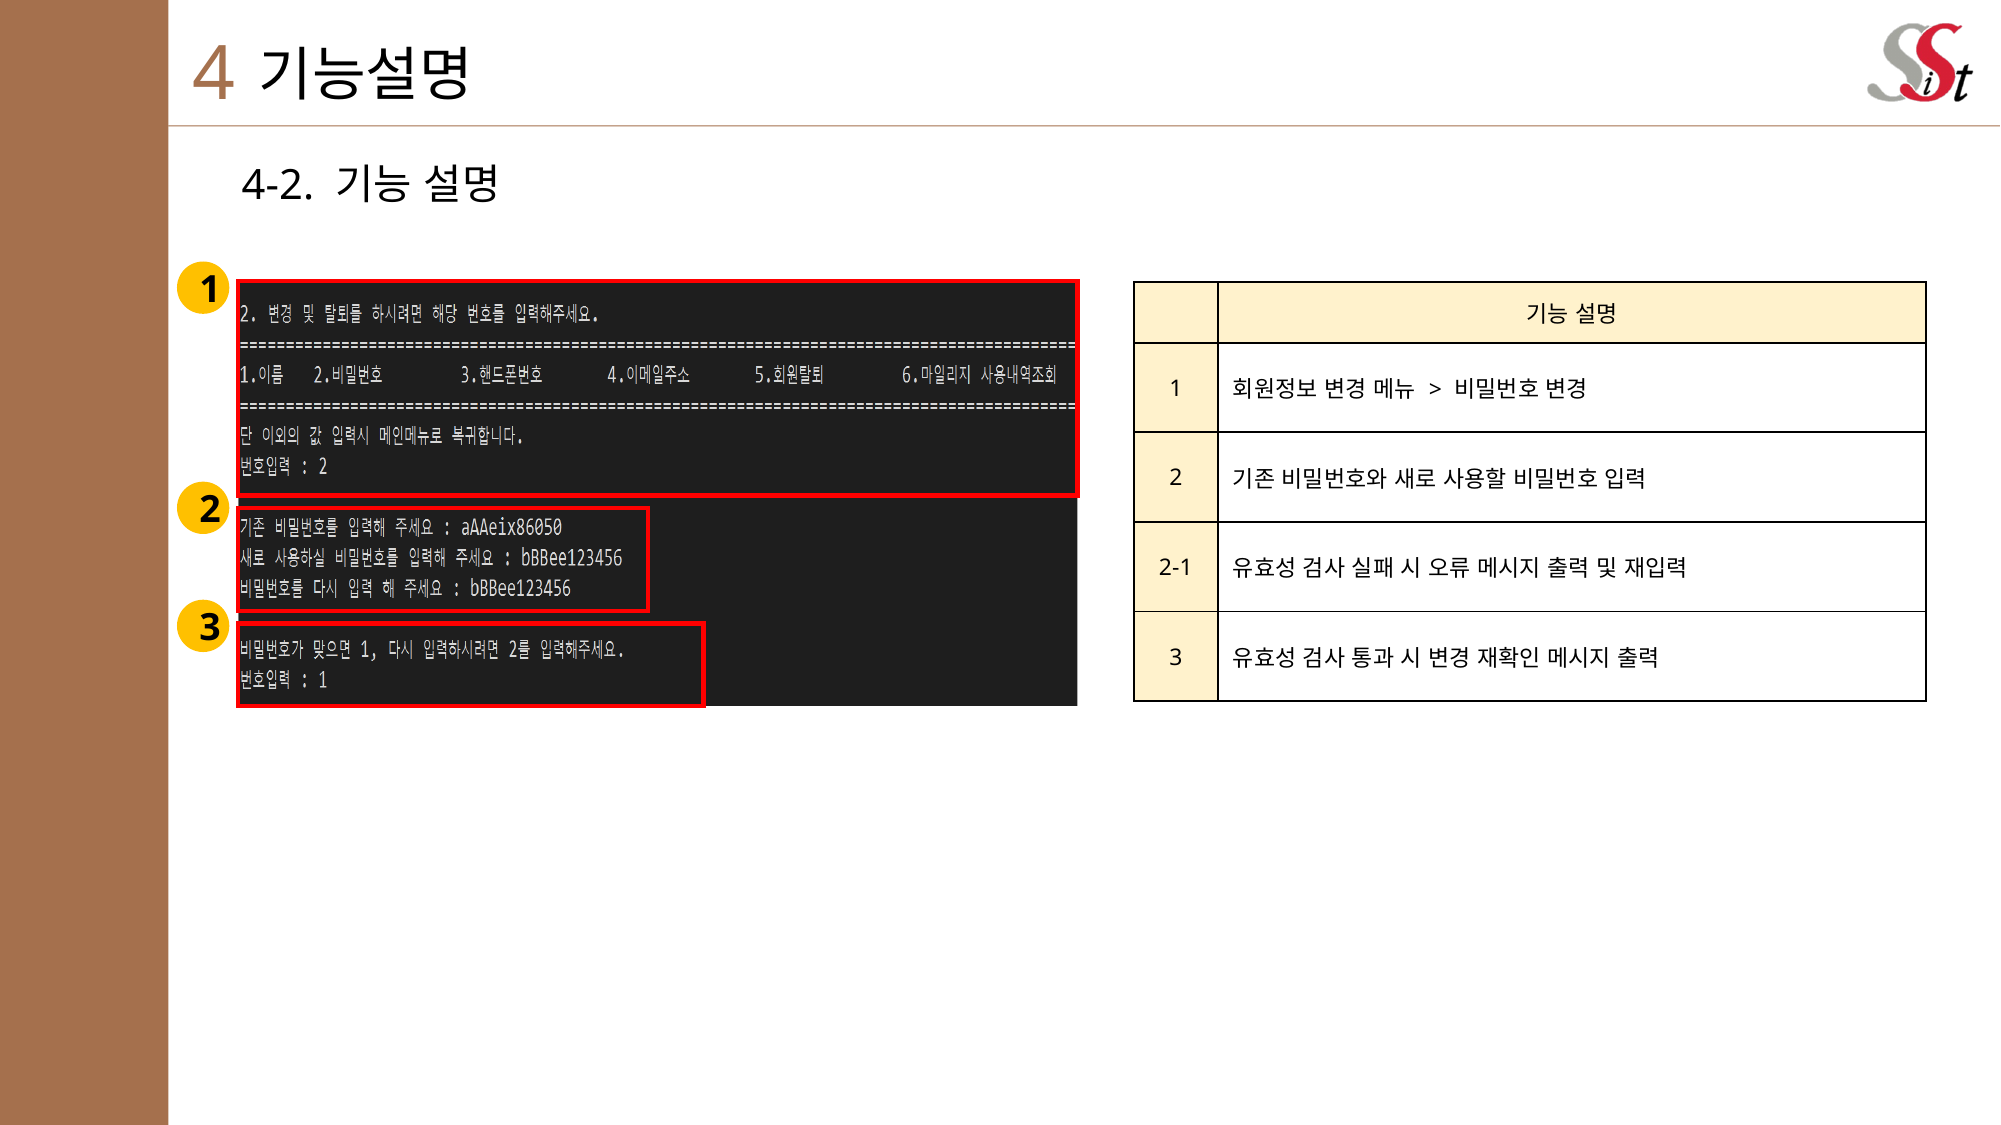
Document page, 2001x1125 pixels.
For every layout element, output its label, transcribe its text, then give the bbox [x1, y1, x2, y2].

table_cell 회원정보 변경 메뉴 > 비밀번호 변경 [1219, 344, 1925, 431]
table_cell 유효성 검사 실패 시 오류 메시지 출력 및 재입력 [1219, 523, 1925, 611]
table_cell 2-1 [1135, 523, 1217, 611]
table_cell 3 [1135, 612, 1217, 700]
picture [1855, 11, 1994, 115]
table_header 기능 설명 [1219, 283, 1925, 342]
table_header [1135, 283, 1217, 342]
text_box 4-2. 기능 설명 [226, 150, 748, 216]
text_box 기능설명 [255, 29, 765, 114]
table_cell 2 [1135, 433, 1217, 521]
table_cell 기존 비밀번호와 새로 사용할 비밀번호 입력 [1219, 433, 1925, 521]
table_cell 1 [1135, 344, 1217, 431]
table_cell 유효성 검사 통과 시 변경 재확인 메시지 출력 [1219, 612, 1925, 700]
text_box [0, 0, 169, 1125]
text_box 4 [177, 17, 255, 123]
text_box 1 [175, 260, 231, 315]
text_box 2 [175, 480, 231, 536]
picture [237, 279, 1078, 706]
text_box 3 [175, 598, 231, 654]
